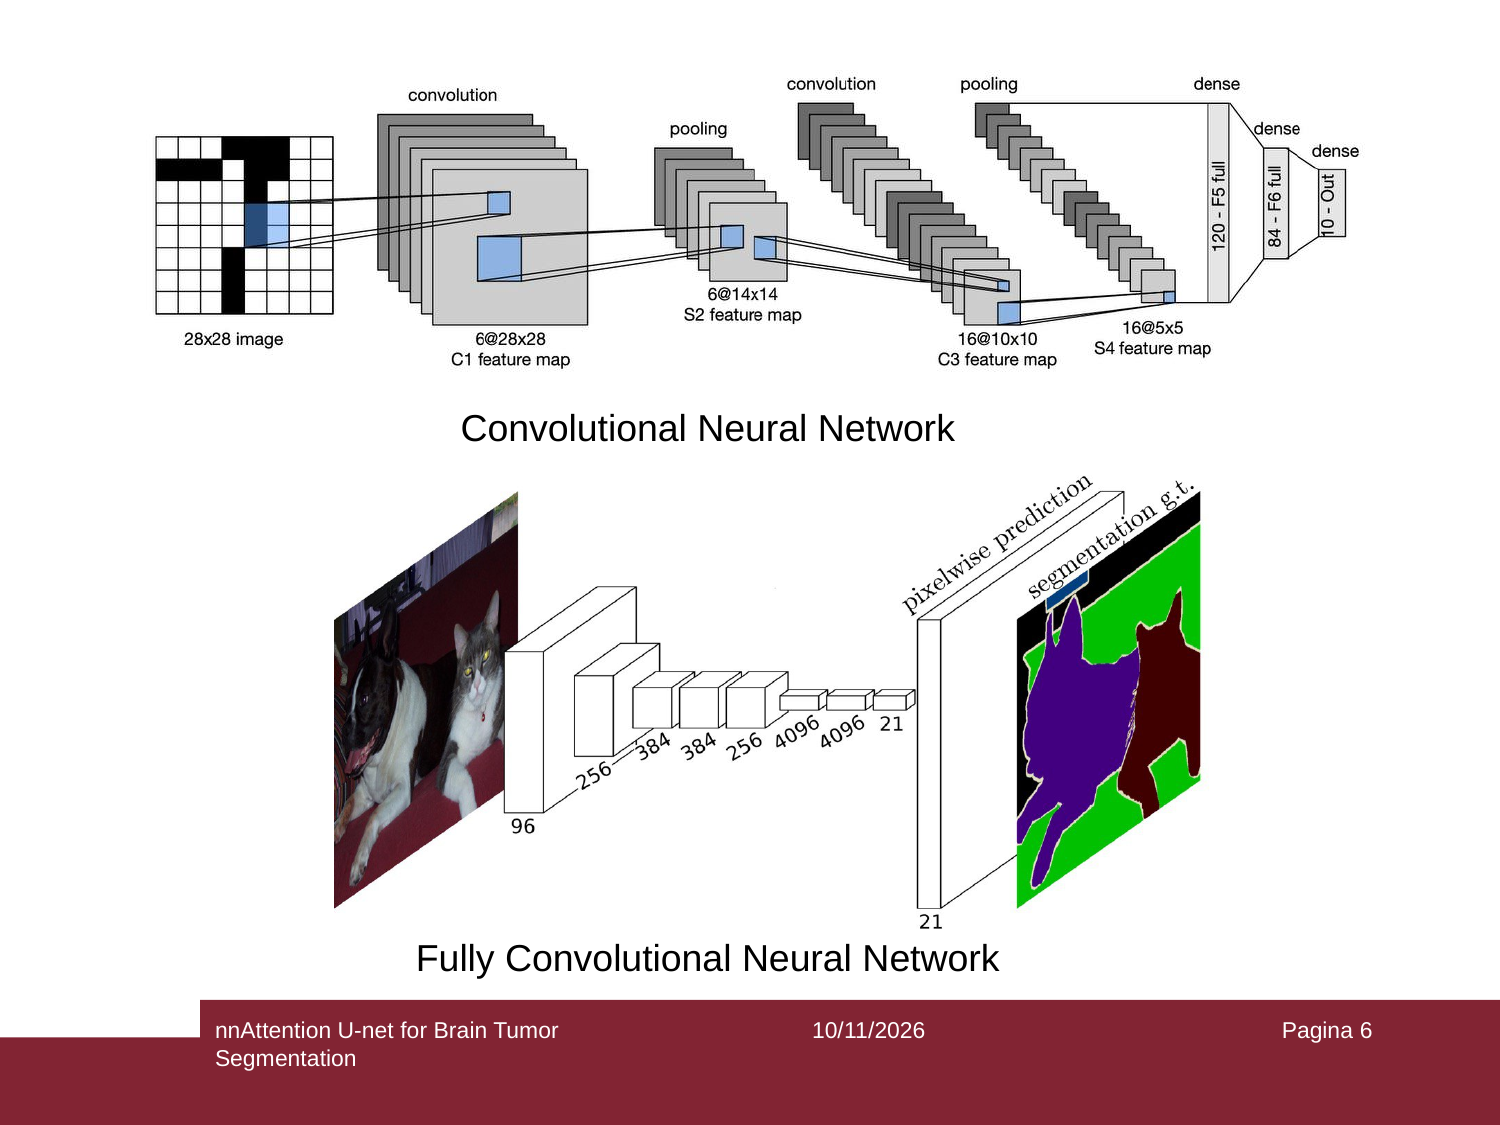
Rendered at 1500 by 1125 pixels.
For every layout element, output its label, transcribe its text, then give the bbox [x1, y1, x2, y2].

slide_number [712, 1008, 1025, 1084]
slide_number Pagina 6 [1074, 1008, 1388, 1084]
footer nnAttention U-net for Brain Tumor Segmentation [200, 1008, 675, 1084]
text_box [122, 54, 1388, 458]
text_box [334, 469, 1220, 988]
